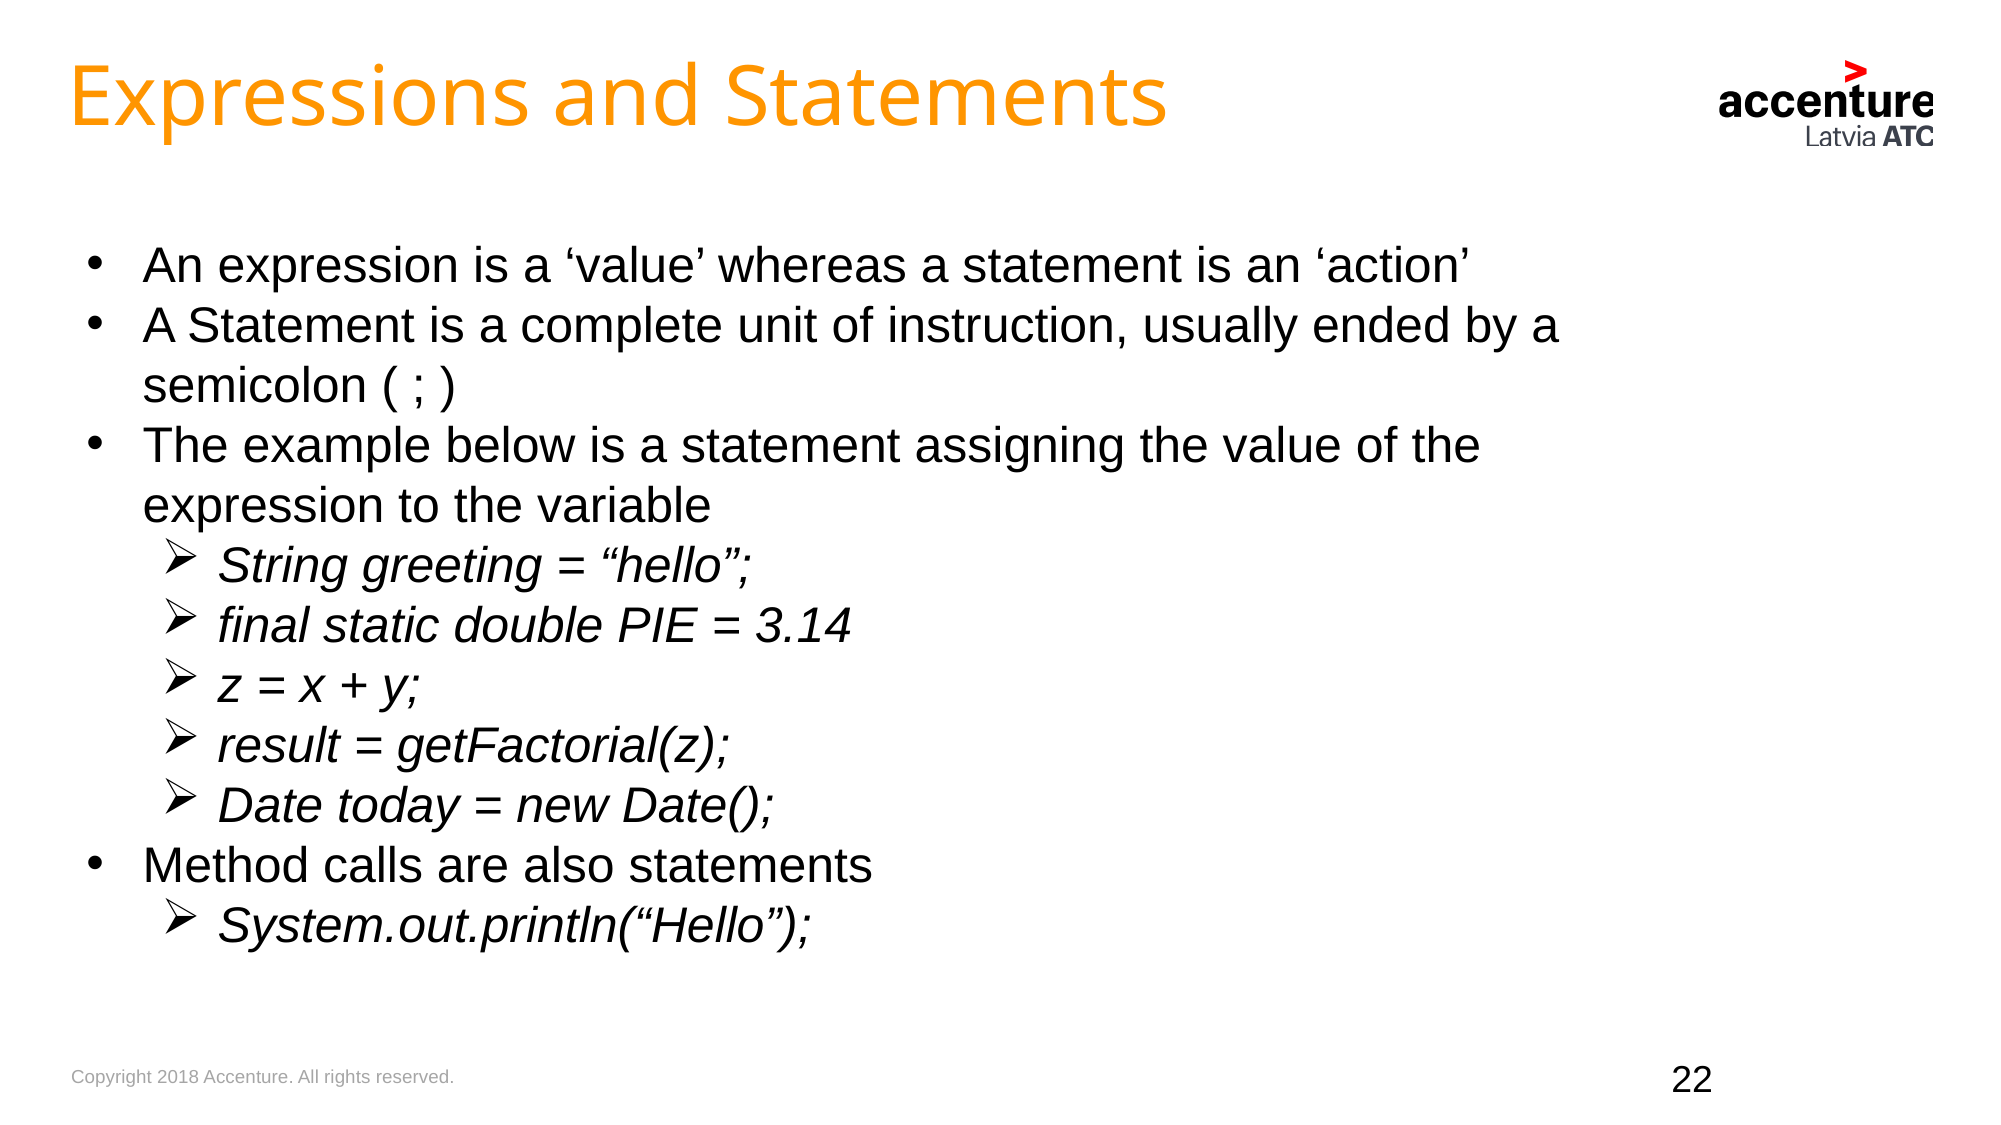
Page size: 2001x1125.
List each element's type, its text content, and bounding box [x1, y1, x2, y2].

list An expression is a ‘value’ whereas a statement is an ‘action’ A Statement is a complete unit of instruction, usually ended by a semicolon ( ; ) The example below is a statement assigning the value of the expression to the variable String greeting = “hello”; final static double PIE = 3.14 z = x + y; result = getFactorial(z); Date today = new Date(); Method calls are also statements System.out.println(“Hello”); [71, 225, 1728, 993]
title Expressions and Statements [67, 61, 1316, 226]
text_box 22 [1449, 1062, 1728, 1107]
